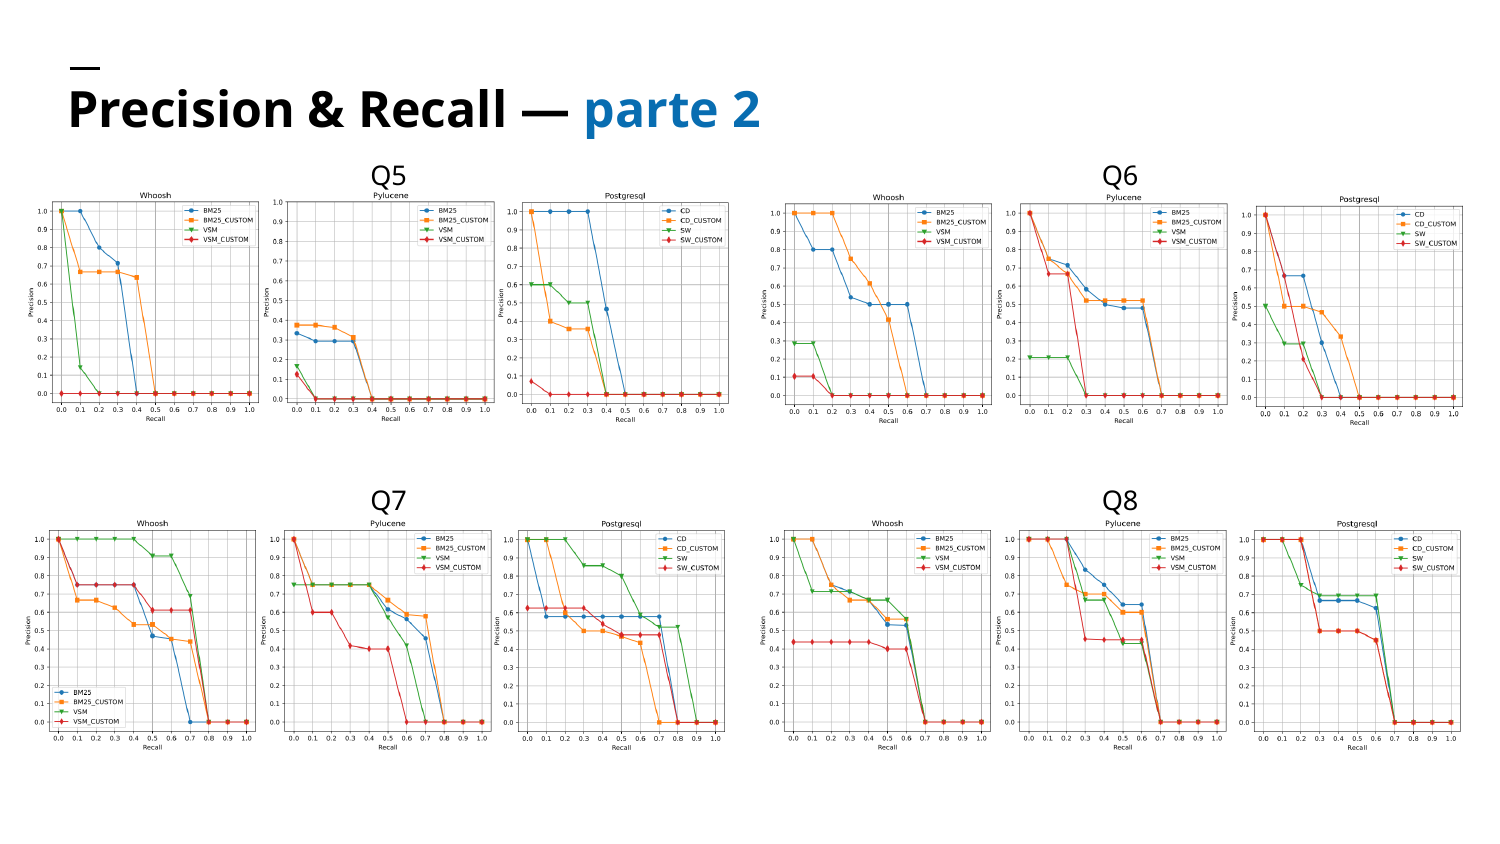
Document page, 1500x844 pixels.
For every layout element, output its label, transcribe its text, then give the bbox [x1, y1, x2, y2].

text_box Q6 [1086, 142, 1164, 190]
picture [758, 191, 1229, 427]
picture [26, 189, 741, 425]
picture [757, 518, 1465, 753]
text_box Q8 [1086, 467, 1164, 516]
title Precision & Recall — parte 2 [52, 28, 815, 153]
text_box Q7 [355, 467, 433, 516]
picture [23, 518, 729, 753]
text_box Q5 [355, 142, 433, 188]
picture [1230, 193, 1466, 429]
